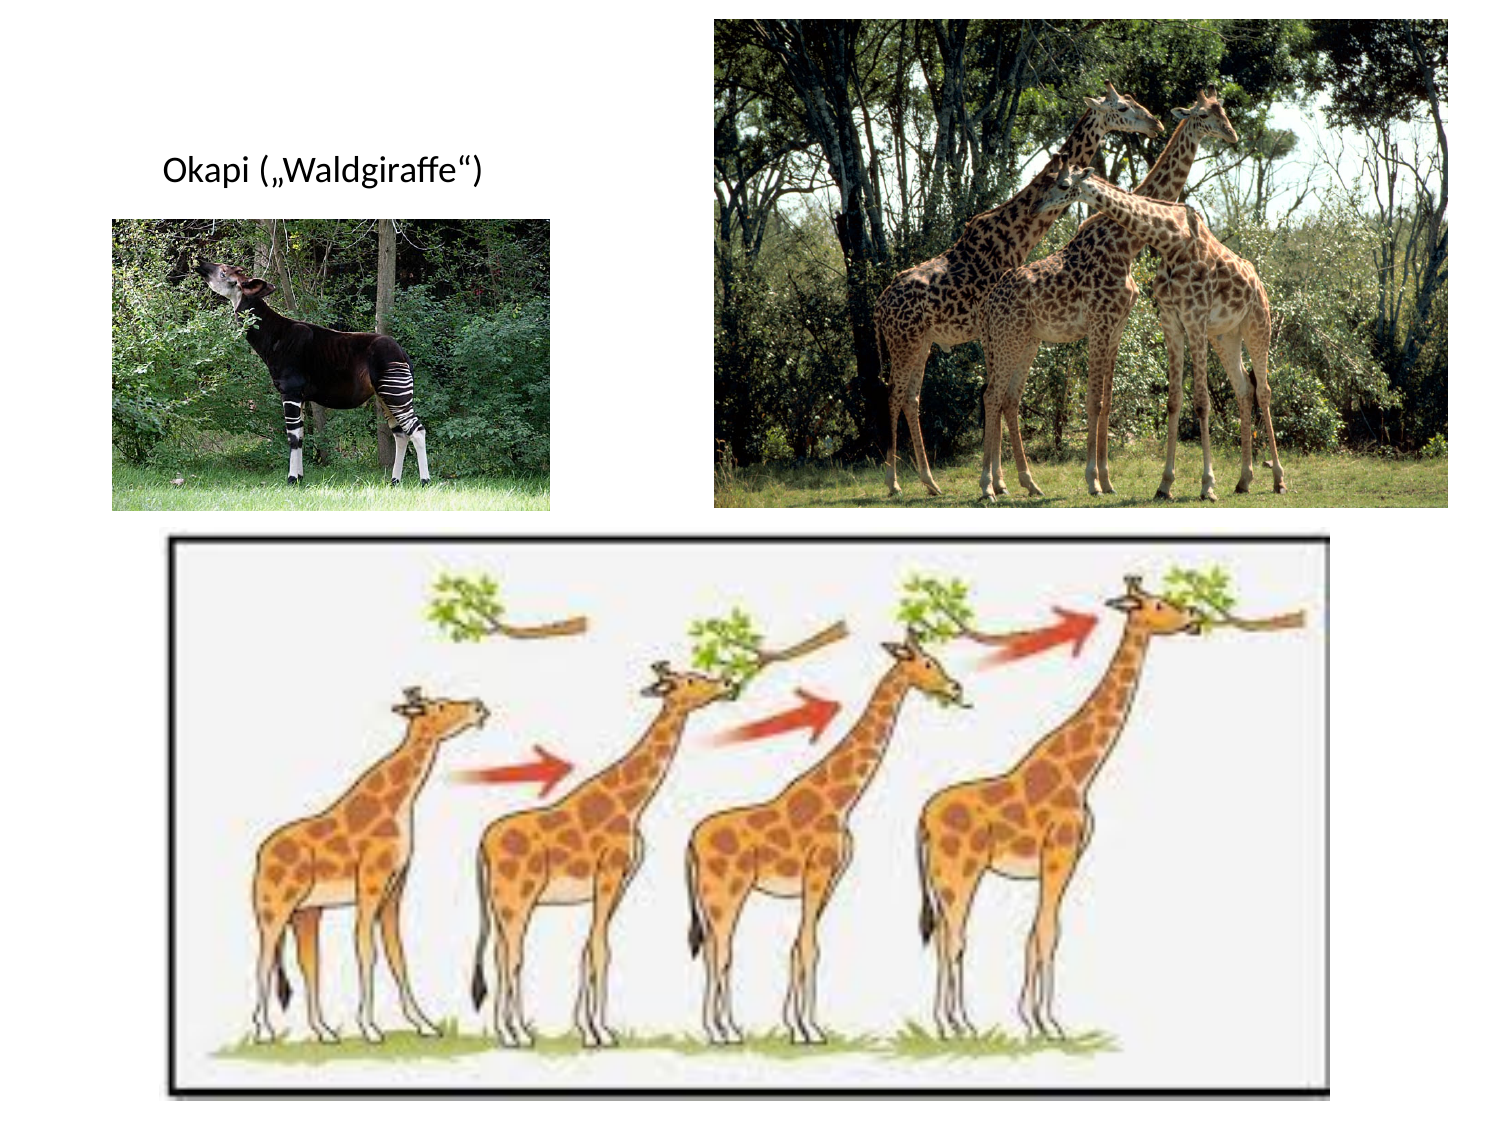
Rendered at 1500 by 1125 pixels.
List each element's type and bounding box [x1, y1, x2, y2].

text_box [111, 18, 1448, 511]
picture [159, 526, 1330, 1102]
